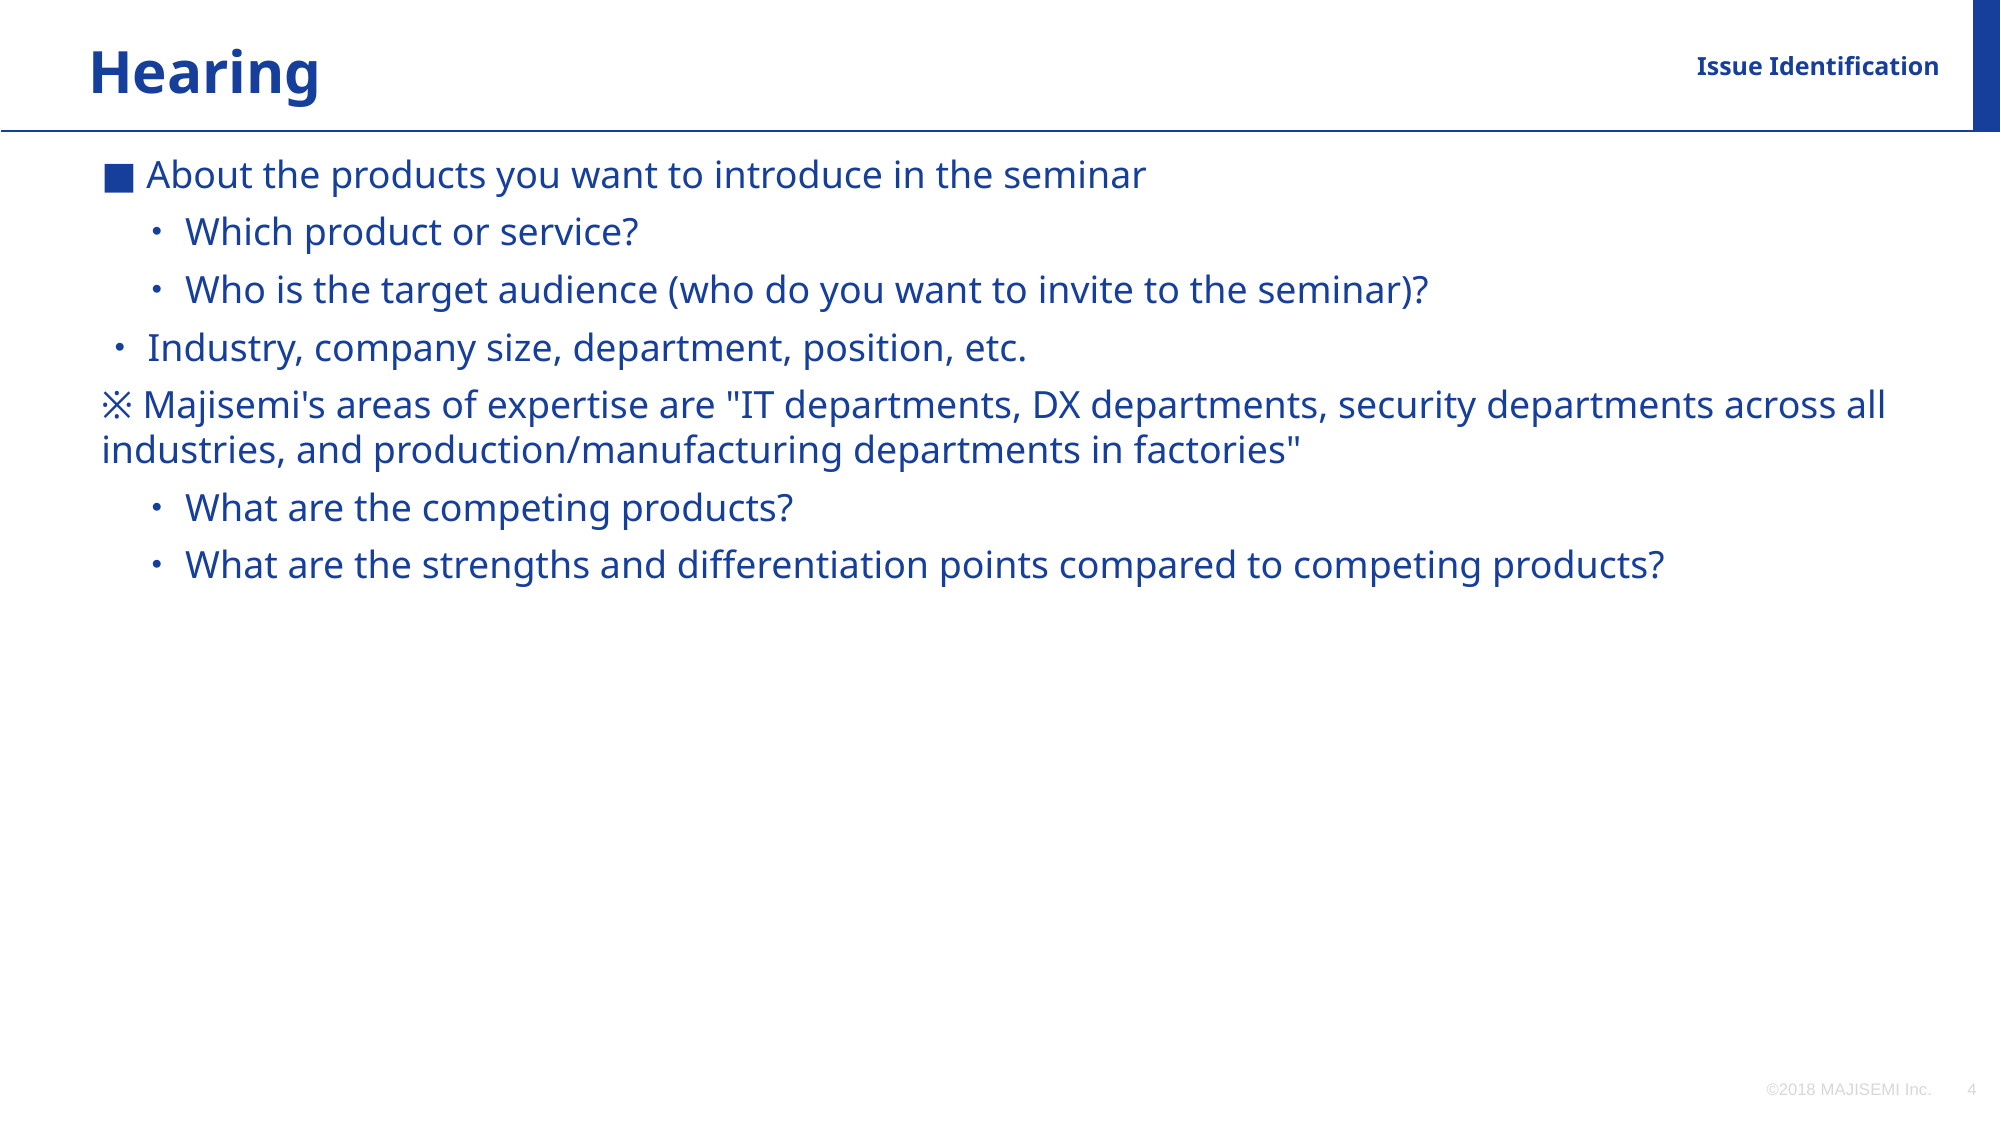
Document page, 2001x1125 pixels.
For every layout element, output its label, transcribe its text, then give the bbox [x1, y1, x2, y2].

text_box ■ About the products you want to introduce in the seminar ・Which product or service? ・Who is the target audience (who do you want to invite to the seminar)? ・Industry, company size, department, position, etc. ※ Majisemi's areas of expertise are "IT departments, DX departments, security departments across all industries, and production/manufacturing departments in factories" ・What are the competing products? ・What are the strengths and differentiation points compared to competing products? [86, 143, 1938, 594]
text_box Hearing [73, 17, 1473, 113]
text_box ©2018 MAJISEMI Inc. [1707, 1058, 1948, 1119]
text_box Issue Identification [1530, 41, 1956, 89]
slide_number ‹#› [1948, 1058, 1992, 1119]
text_box [1973, 0, 2000, 130]
